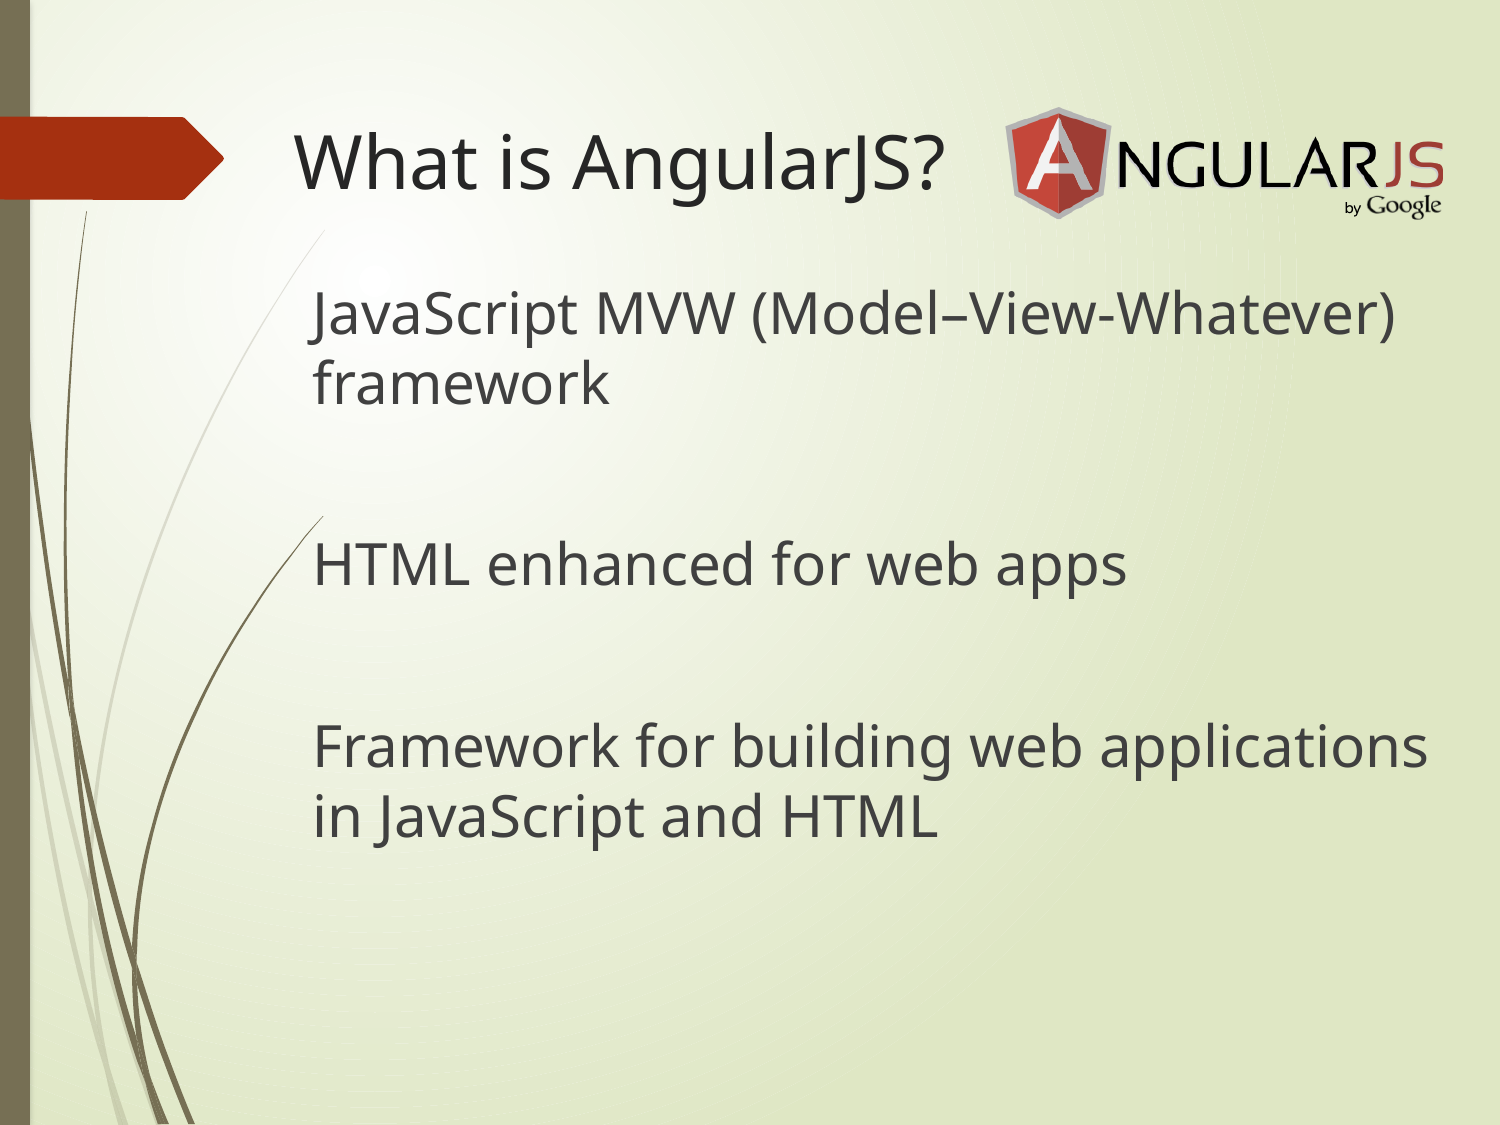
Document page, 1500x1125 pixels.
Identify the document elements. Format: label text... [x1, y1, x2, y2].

picture [1005, 107, 1443, 221]
title What is AngularJS? [278, 107, 1442, 318]
list JavaScript MVW (Model–View-Whatever) framework HTML enhanced for web apps Framework for building web applications in JavaScript and HTML [297, 268, 1500, 888]
